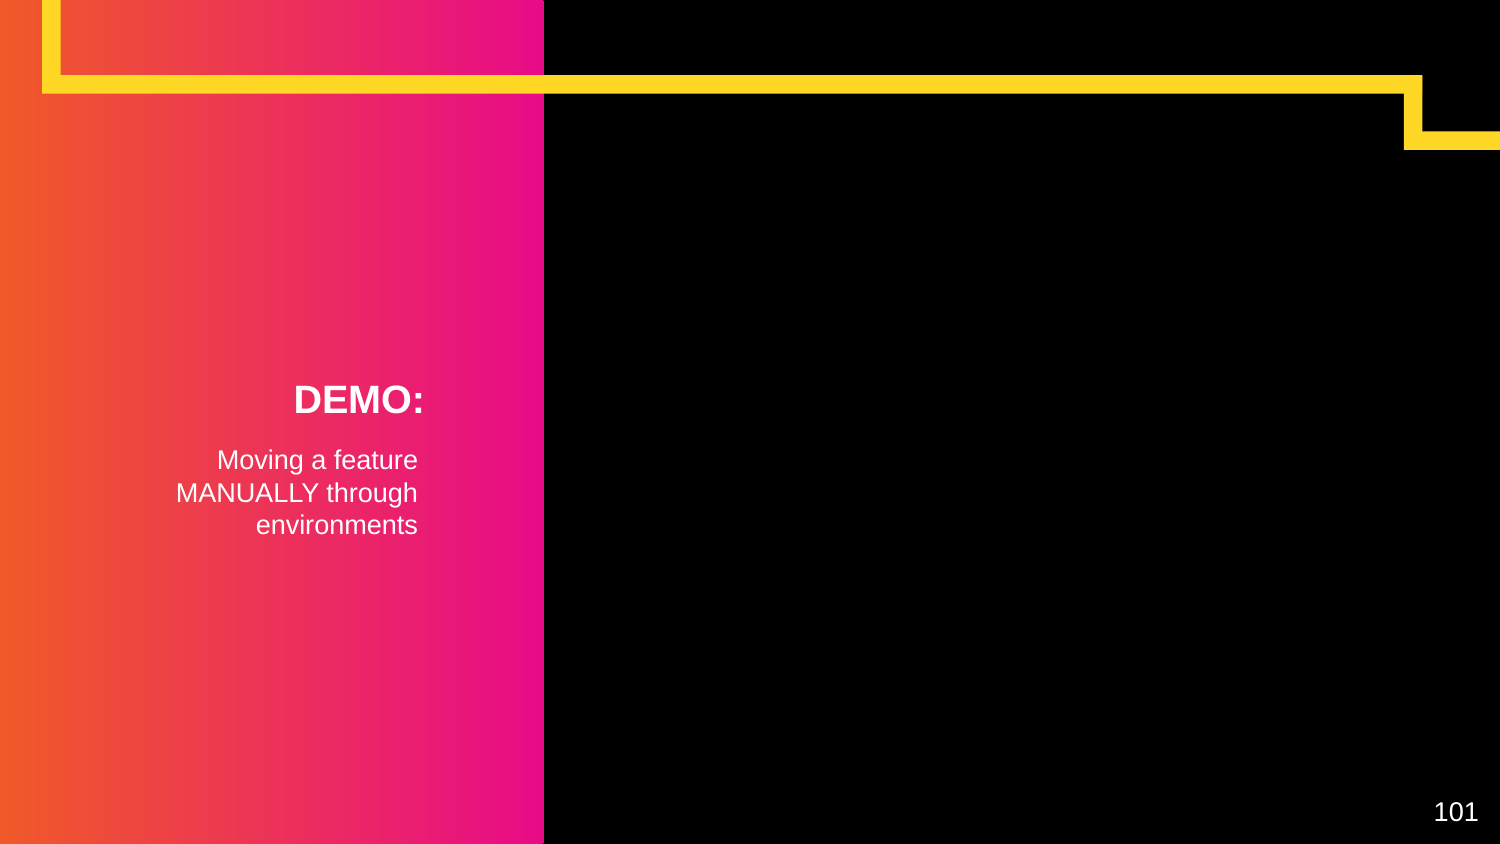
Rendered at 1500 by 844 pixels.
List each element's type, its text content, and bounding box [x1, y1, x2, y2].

title DEMO: [42, 343, 433, 430]
subtitle Moving a feature MANUALLY through environments [57, 427, 433, 514]
slide_number 101 [1403, 779, 1494, 844]
